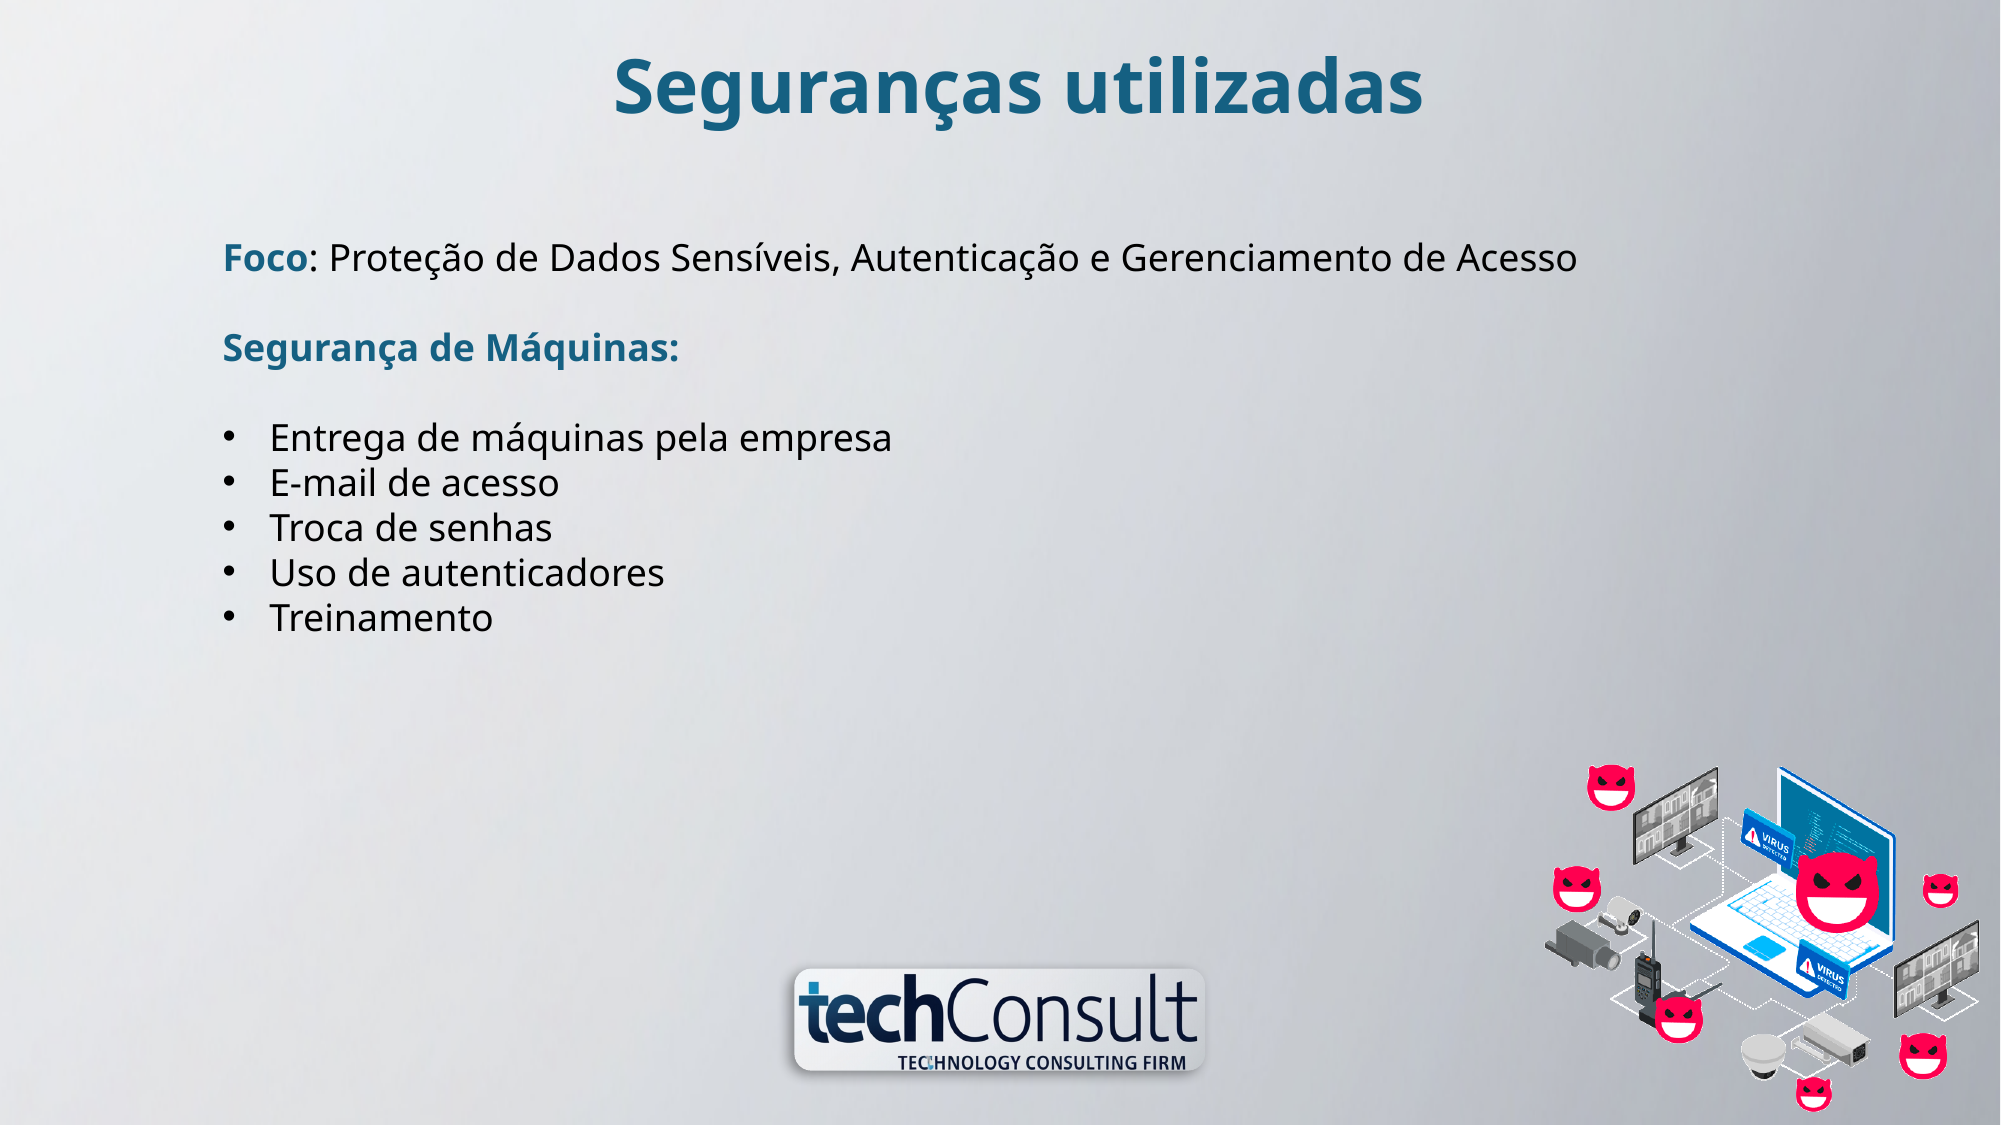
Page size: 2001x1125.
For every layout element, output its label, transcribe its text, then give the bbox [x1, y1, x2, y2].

text_box Seguranças utilizadas [527, 31, 1511, 136]
picture [1535, 692, 1987, 1125]
text_box Foco: Proteção de Dados Sensíveis, Autenticação e Gerenciamento de Acesso Segurança de Máquinas: Entrega de máquinas pela empresa E-mail de acesso Troca de senhas Uso de autenticadores Treinamento [207, 226, 1864, 826]
text_box [0, 0, 2000, 1125]
text_box [794, 968, 1206, 1071]
